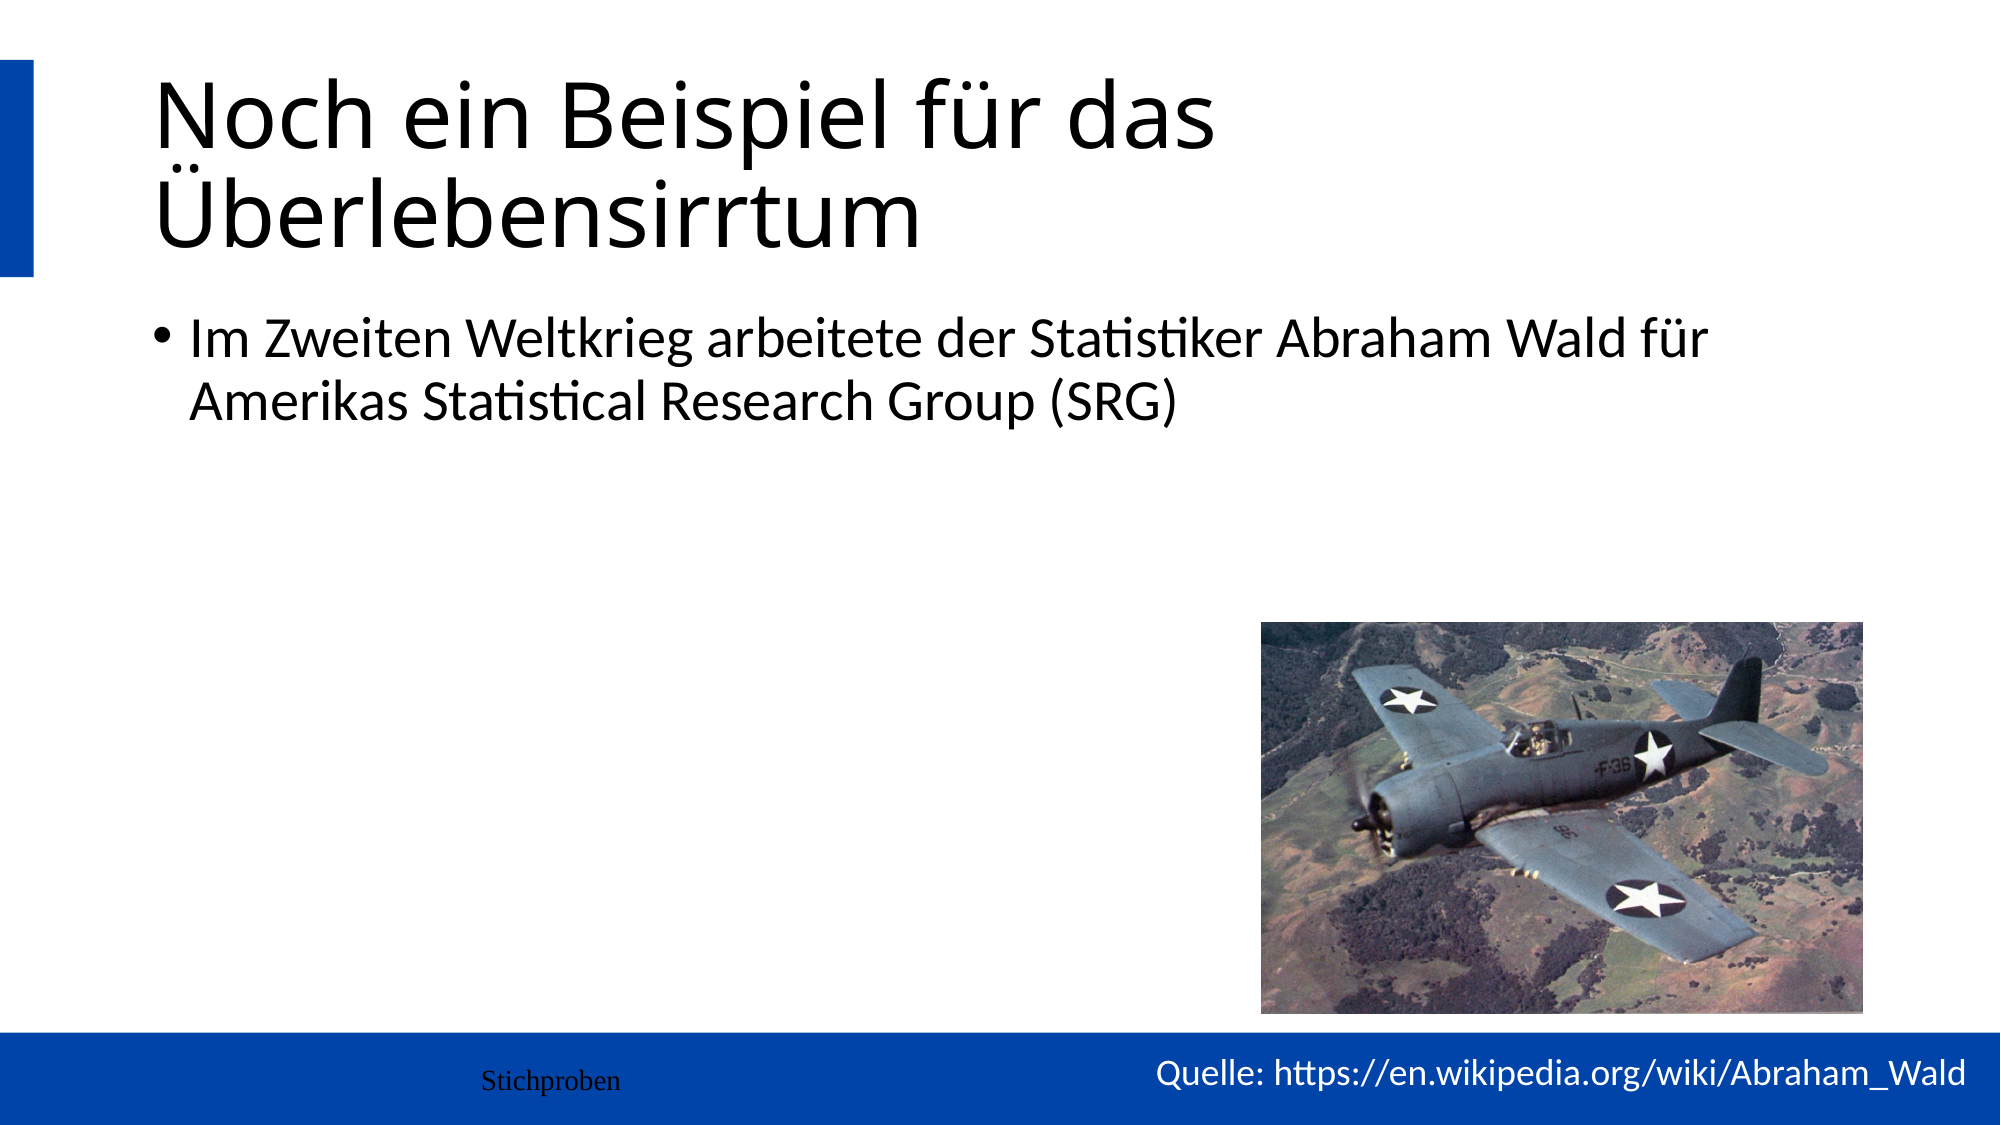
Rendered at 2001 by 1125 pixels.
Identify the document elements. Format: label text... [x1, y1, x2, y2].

picture [1260, 622, 1863, 1014]
text_box Quelle: https://en.wikipedia.org/wiki/Abraham_Wald [1141, 1040, 1983, 1100]
list Im Zweiten Weltkrieg arbeitete der Statistiker Abraham Wald für Amerikas Statistical Research Group (SRG) [137, 299, 1863, 1014]
footer Stichproben [31, 1048, 1071, 1109]
title Noch ein Beispiel für das Überlebensirrtum [137, 59, 1863, 278]
